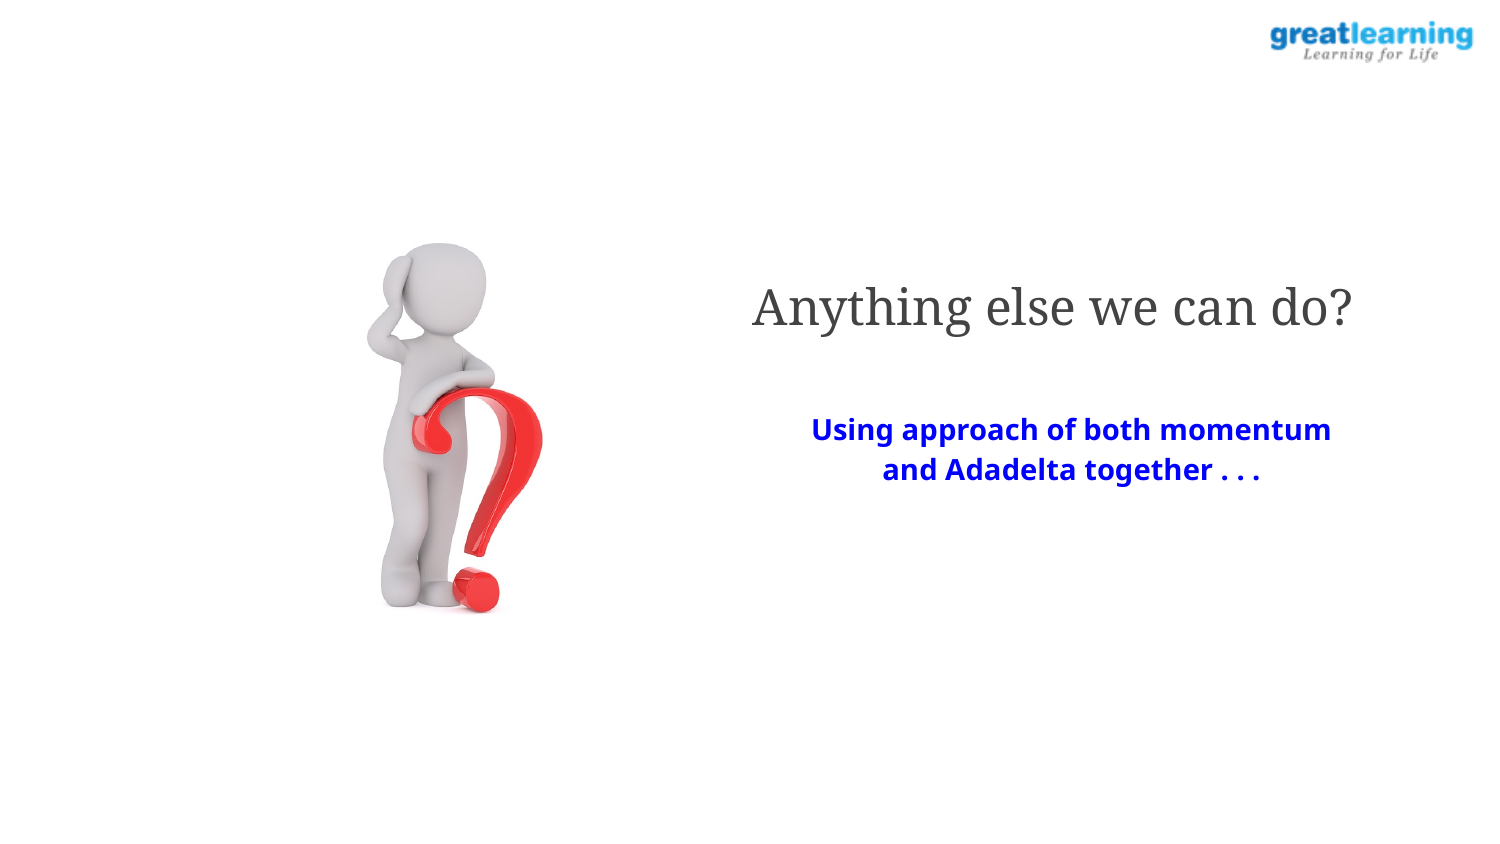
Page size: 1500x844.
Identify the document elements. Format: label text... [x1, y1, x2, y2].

picture [1270, 20, 1474, 63]
text_box Using approach of both momentum and Adadelta together . . . [711, 390, 1357, 502]
picture [239, 215, 653, 629]
text_box Anything else we can do? [725, 270, 1382, 341]
